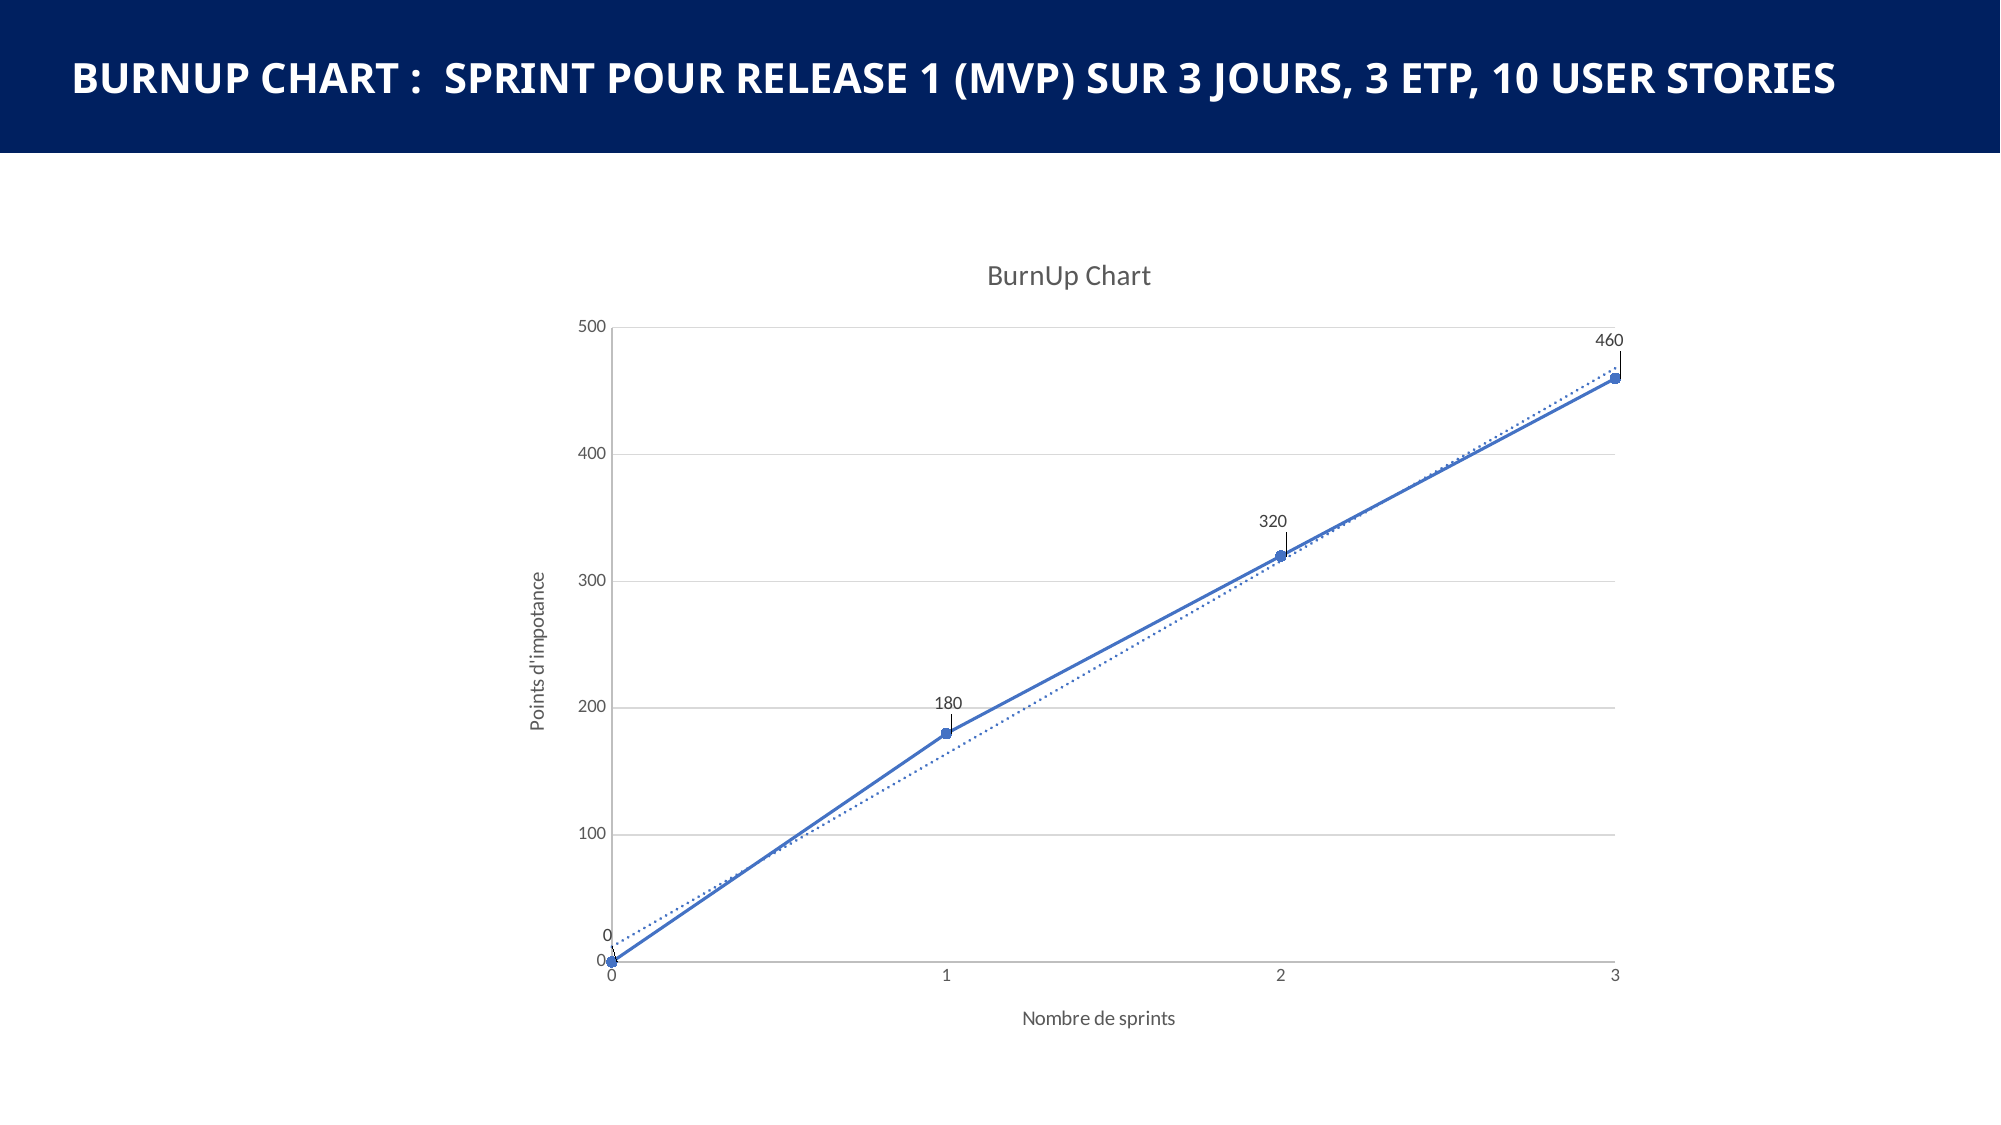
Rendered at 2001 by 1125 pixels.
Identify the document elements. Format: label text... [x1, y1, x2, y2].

text_box Burnup chart : sprint pour release 1 (mvp) sur 3 jours, 3 ETP, 10 user stories [0, 0, 2000, 154]
chart [495, 229, 1644, 1062]
